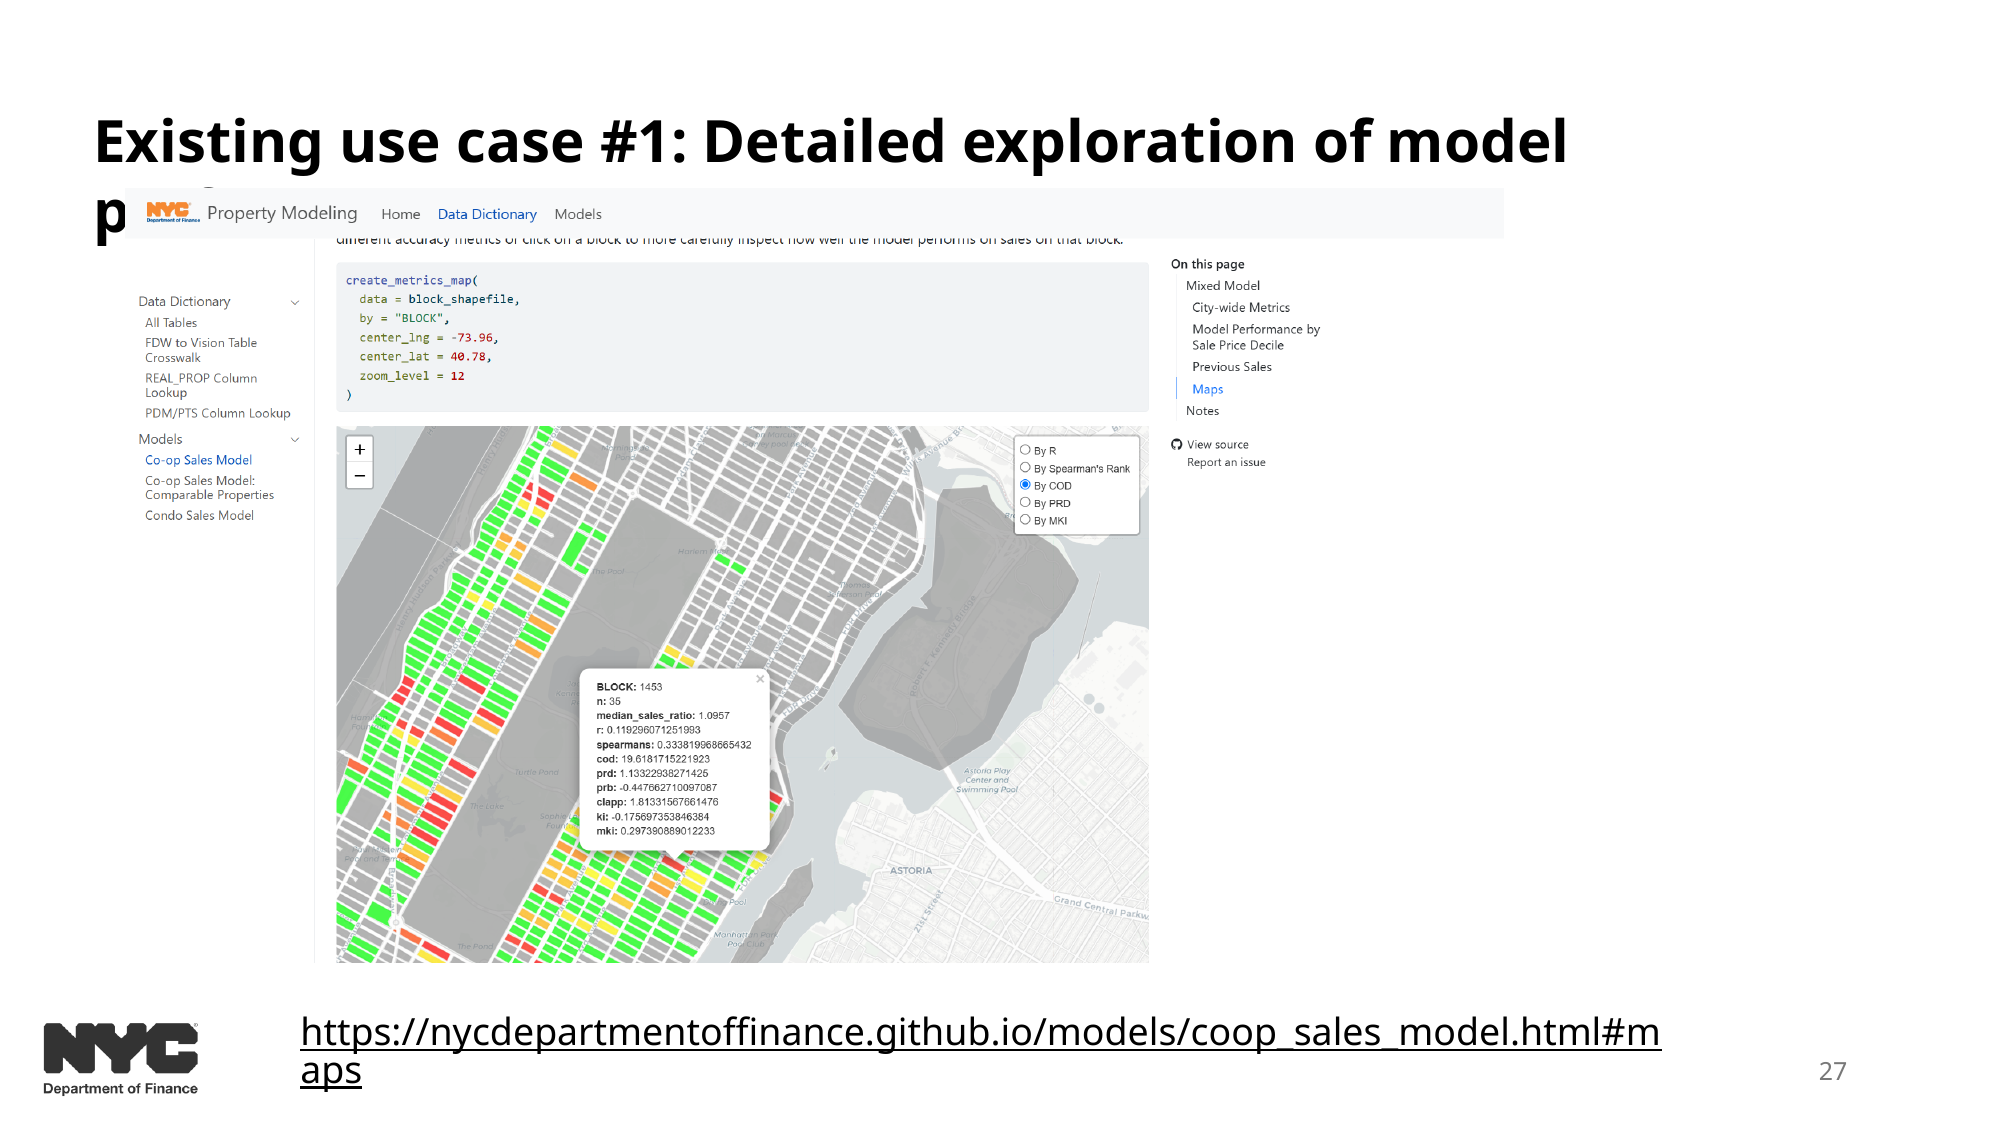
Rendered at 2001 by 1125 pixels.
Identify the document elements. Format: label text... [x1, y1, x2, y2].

slide_number 27 [1687, 1042, 1863, 1103]
text_box https://nycdepartmentoffinance.github.io/models/coop_sales_model.html#maps [285, 1000, 1687, 1112]
picture [28, 1000, 222, 1114]
picture [124, 187, 1504, 963]
text_box Existing use case #1: Detailed exploration of model performance [78, 96, 1895, 252]
